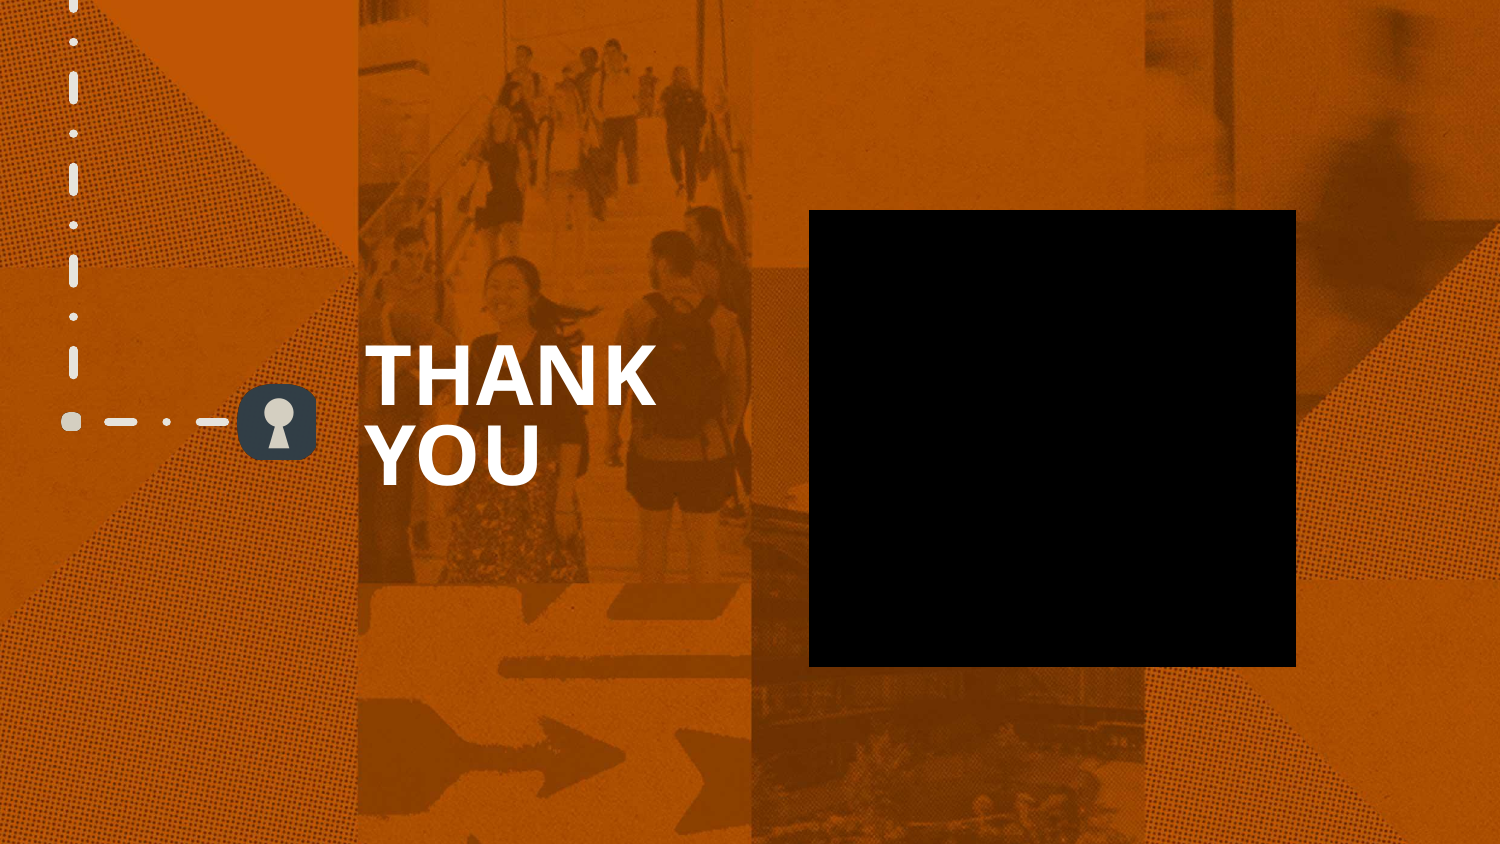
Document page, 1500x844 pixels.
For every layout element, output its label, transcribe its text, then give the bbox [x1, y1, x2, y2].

picture [0, 0, 1500, 844]
title THANK YOU [353, 168, 1397, 675]
